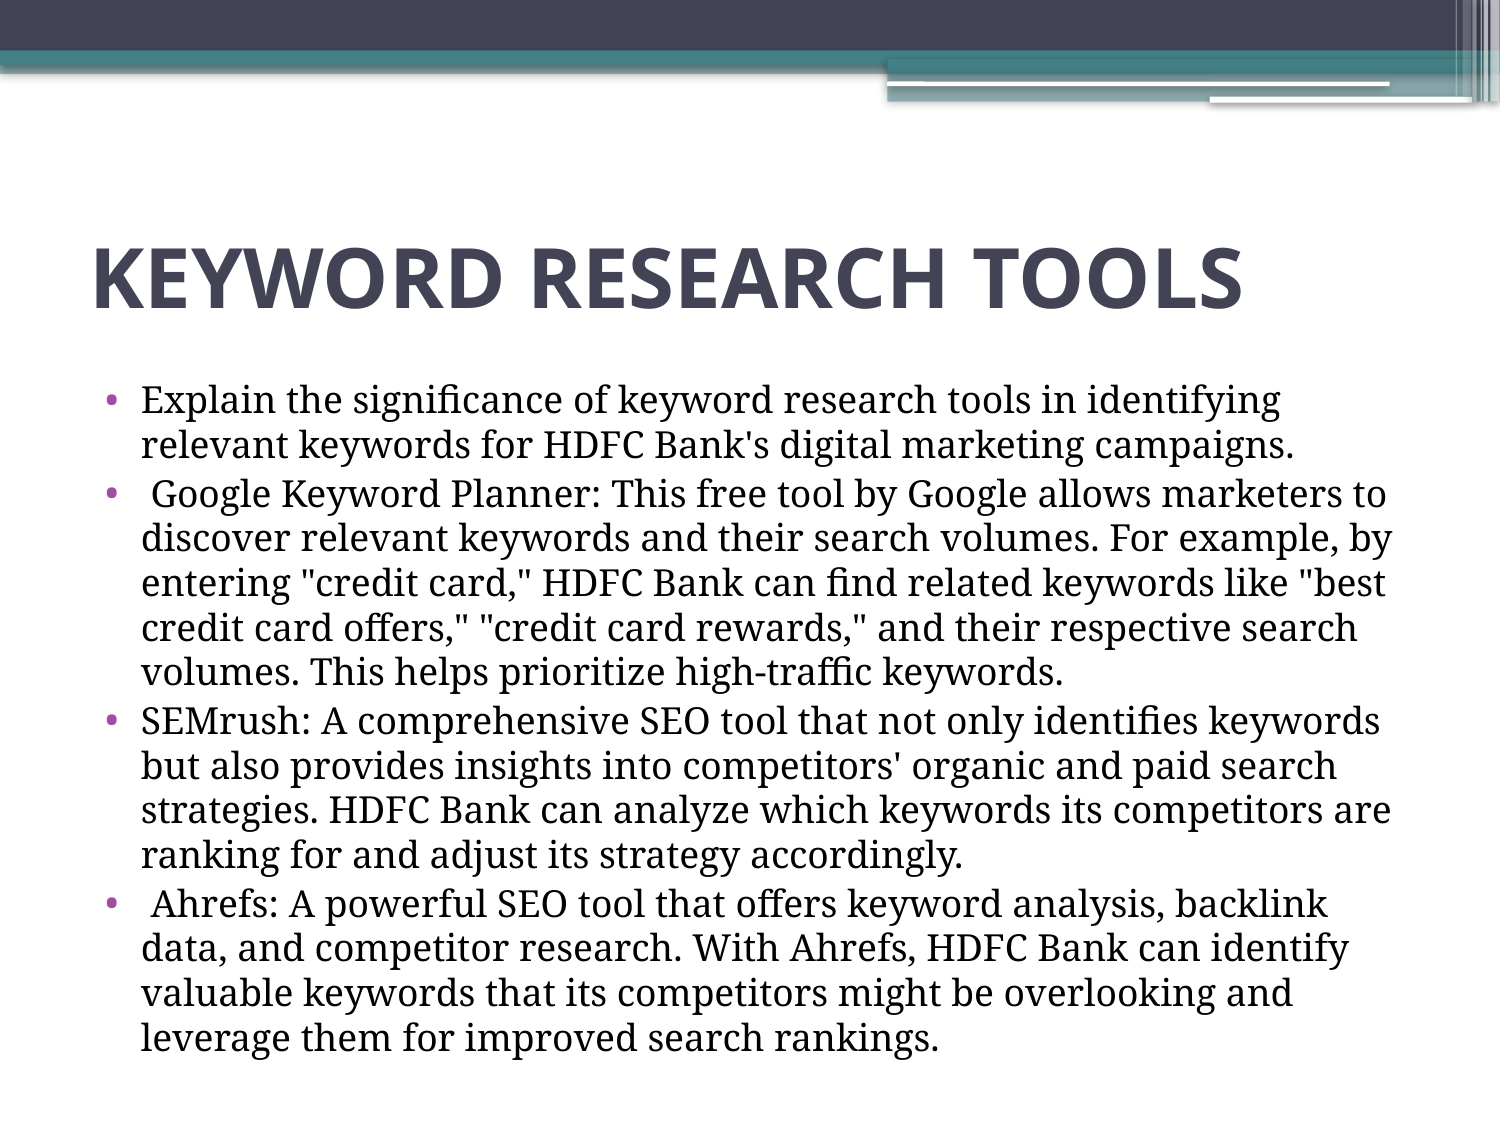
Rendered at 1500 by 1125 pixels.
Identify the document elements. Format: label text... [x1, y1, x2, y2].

title KEYWORD RESEARCH TOOLS [75, 187, 1425, 363]
list Explain the significance of keyword research tools in identifying relevant keywords for HDFC Bank's digital marketing campaigns. Google Keyword Planner: This free tool by Google allows marketers to discover relevant keywords and their search volumes. For example, by entering "credit card," HDFC Bank can find related keywords like "best credit card offers," "credit card rewards," and their respective search volumes. This helps prioritize high-traffic keywords. SEMrush: A comprehensive SEO tool that not only identifies keywords but also provides insights into competitors' organic and paid search strategies. HDFC Bank can analyze which keywords its competitors are ranking for and adjust its strategy accordingly. Ahrefs: A powerful SEO tool that offers keyword analysis, backlink data, and competitor research. With Ahrefs, HDFC Bank can identify valuable keywords that its competitors might be overlooking and leverage them for improved search rankings. [75, 368, 1425, 1079]
